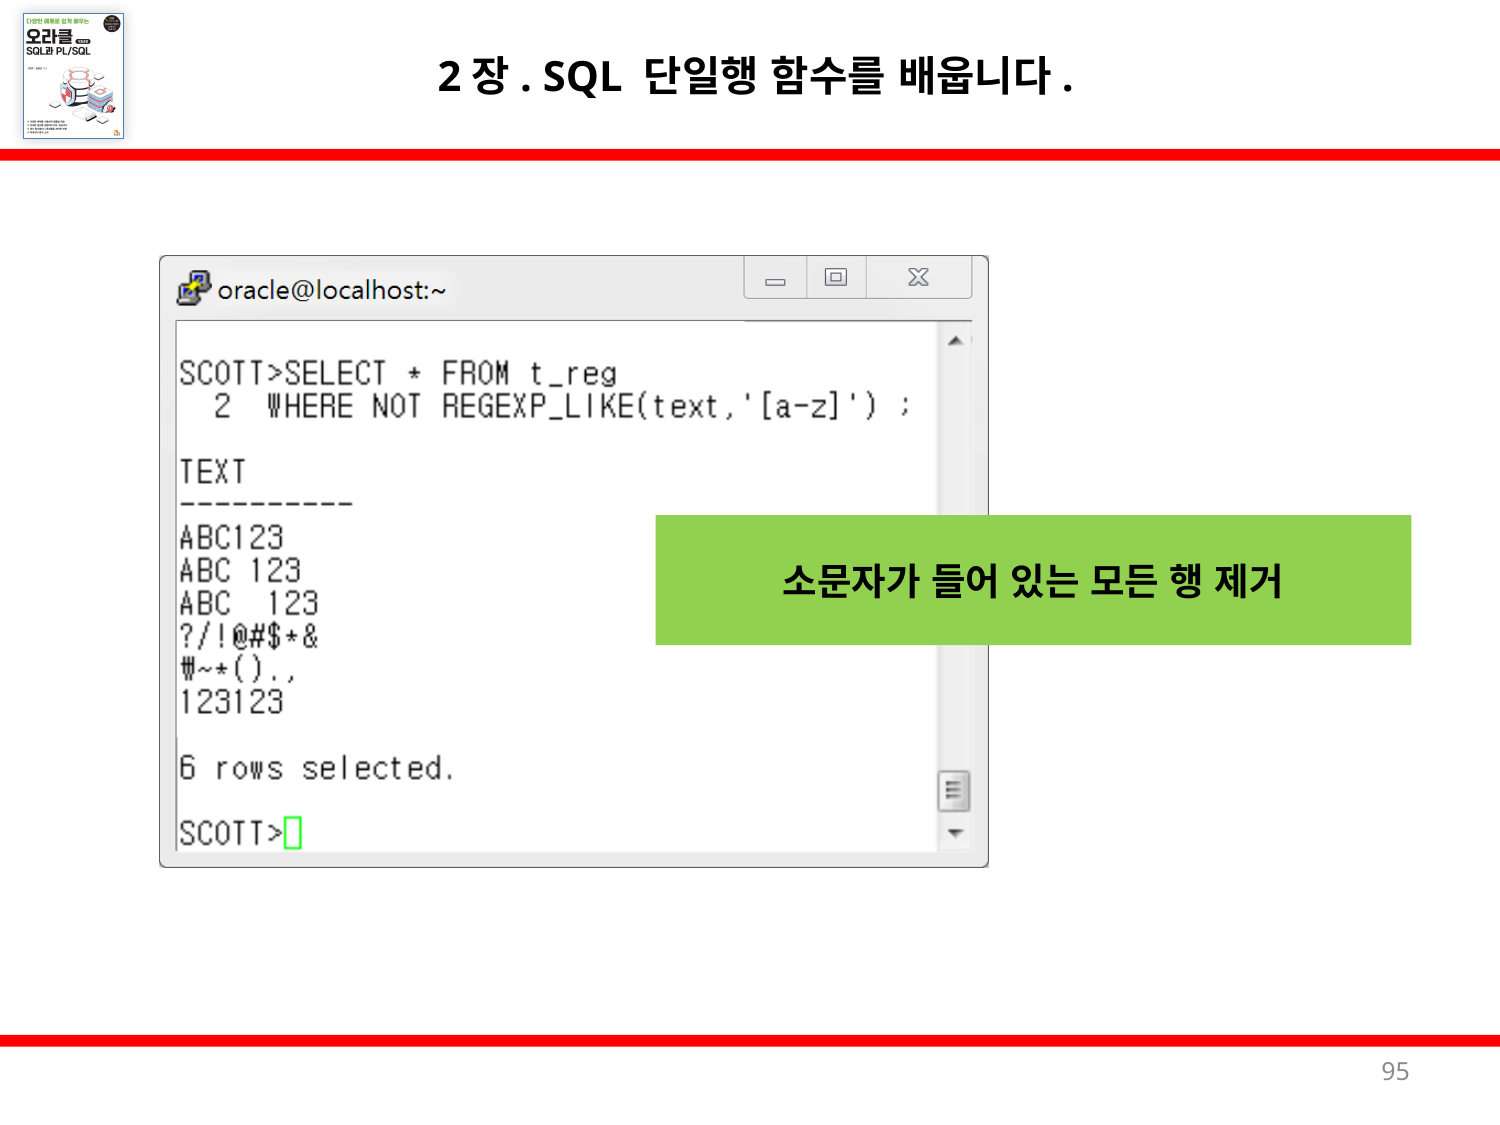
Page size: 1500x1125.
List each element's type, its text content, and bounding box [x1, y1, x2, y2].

picture [23, 13, 125, 140]
picture [159, 255, 989, 868]
text_box 소문자가 들어 있는 모든 행 제거 [993, 513, 1414, 647]
text_box [0, 147, 1500, 163]
slide_number 95 [1074, 1042, 1425, 1103]
text_box [0, 1033, 1500, 1049]
text_box 2장. SQL 단일행 함수를 배웁니다. [252, 0, 1260, 151]
